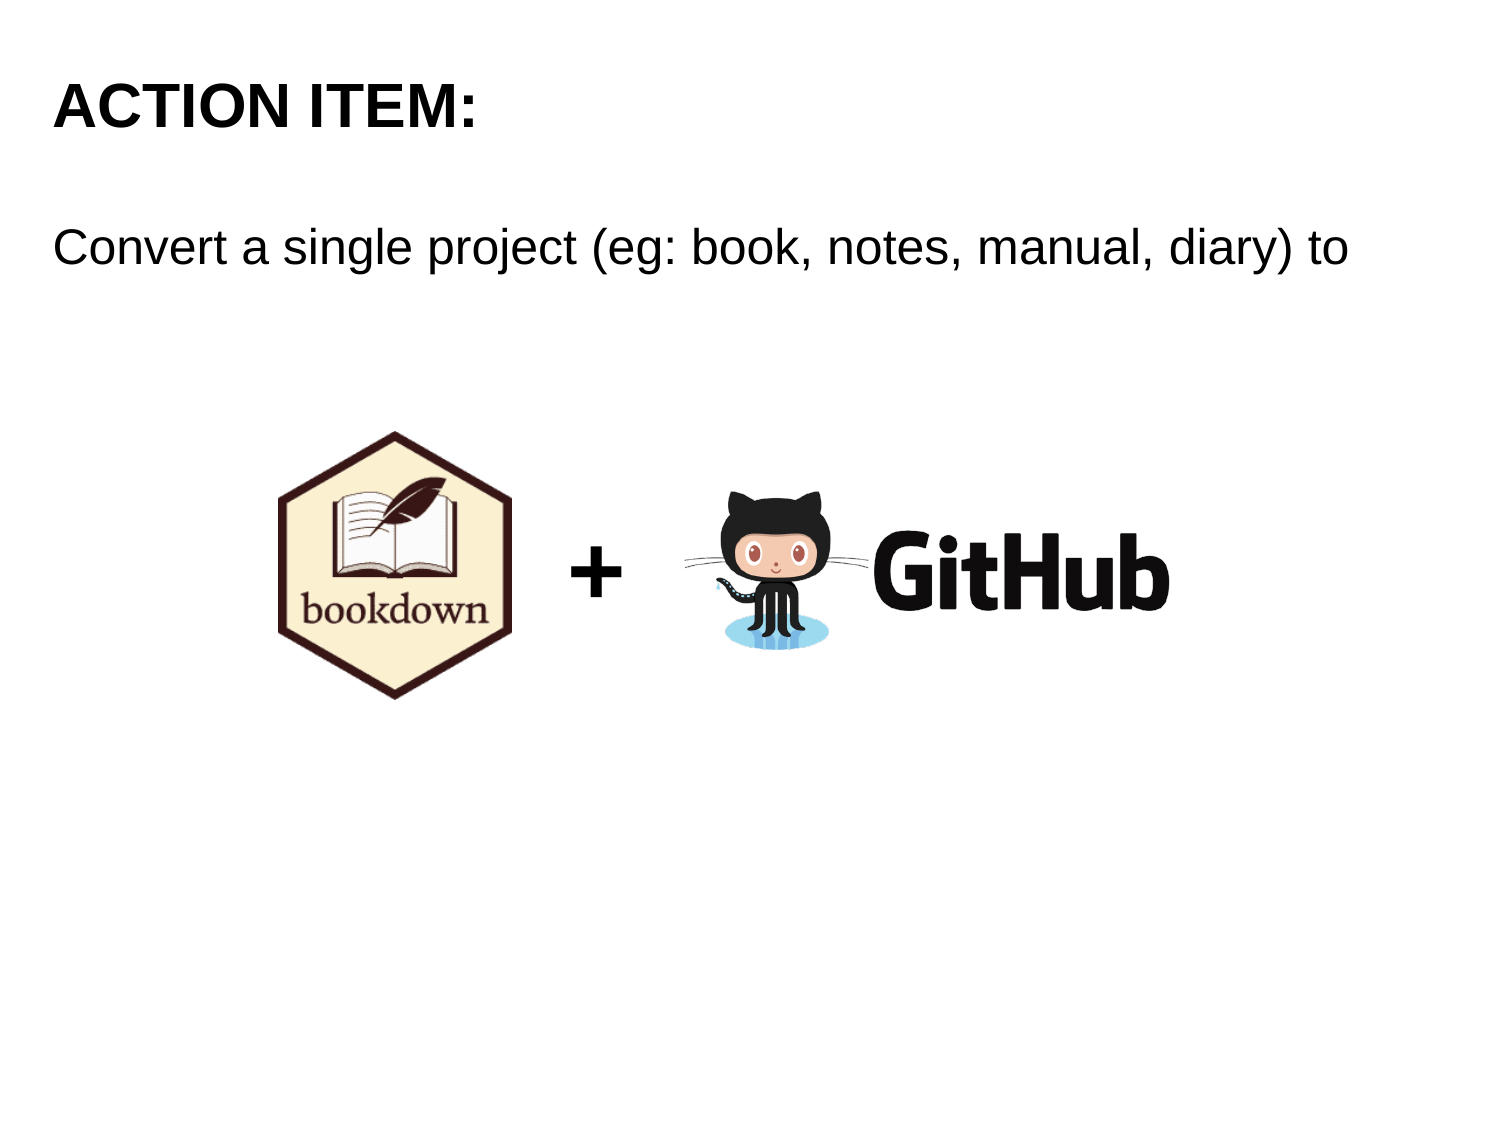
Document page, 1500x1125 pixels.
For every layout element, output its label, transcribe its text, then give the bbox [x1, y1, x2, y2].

picture [278, 431, 512, 700]
text_box ACTION ITEM: Convert a single project (eg: book, notes, manual, diary) to [37, 50, 1452, 191]
picture [679, 488, 1173, 653]
text_box + [517, 463, 729, 668]
